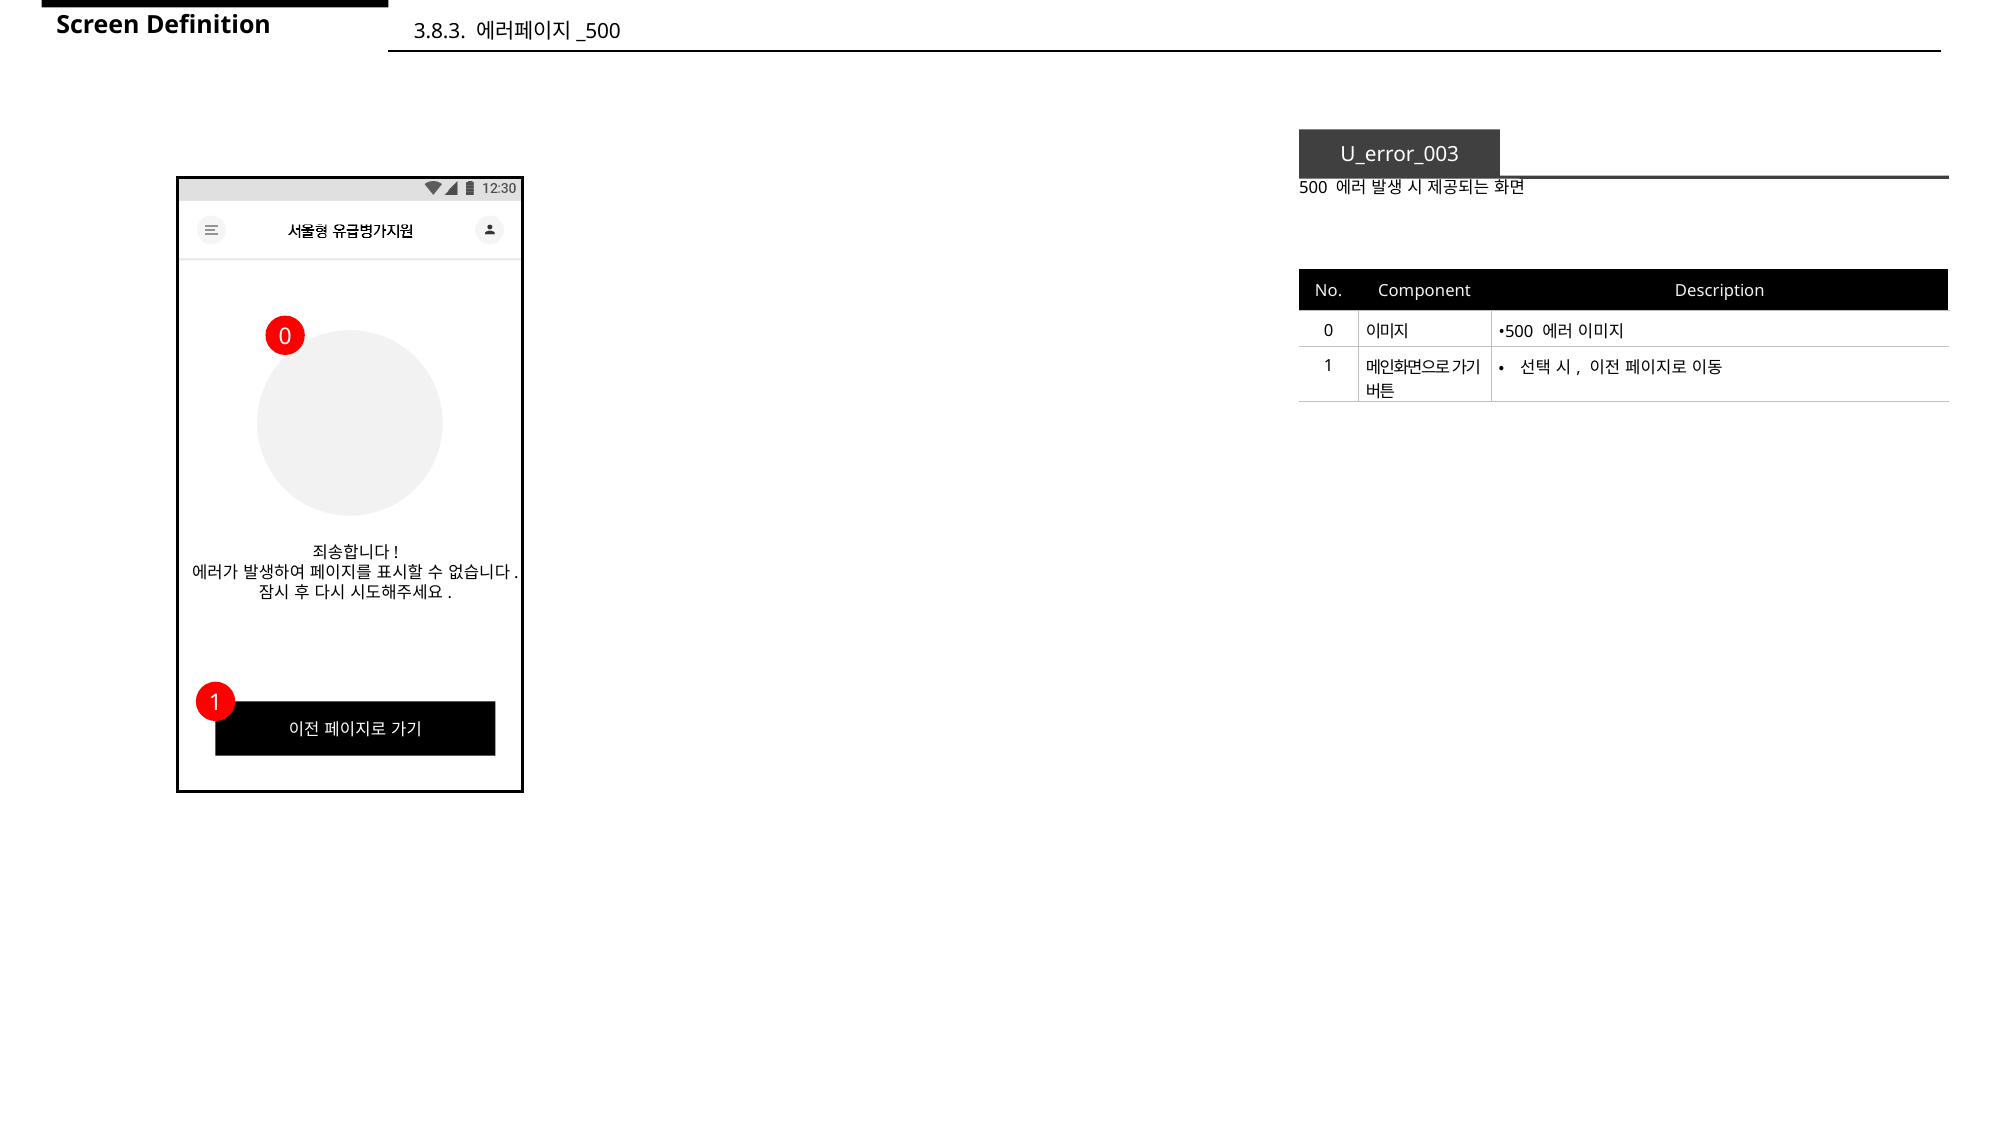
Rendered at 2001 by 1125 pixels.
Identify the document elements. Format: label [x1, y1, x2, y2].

table_header [1359, 269, 1490, 310]
text_box [1298, 128, 1949, 216]
table_cell [1359, 347, 1491, 401]
list [41, 4, 389, 53]
table_cell [1299, 311, 1358, 346]
table_cell [1492, 347, 1949, 401]
table_header [1299, 269, 1357, 310]
list [399, 12, 1444, 53]
picture [177, 177, 523, 261]
table_cell [1299, 347, 1358, 401]
table_cell [1359, 311, 1491, 346]
table_cell [1492, 311, 1949, 346]
text_box [176, 176, 524, 792]
table_header [1492, 269, 1948, 310]
